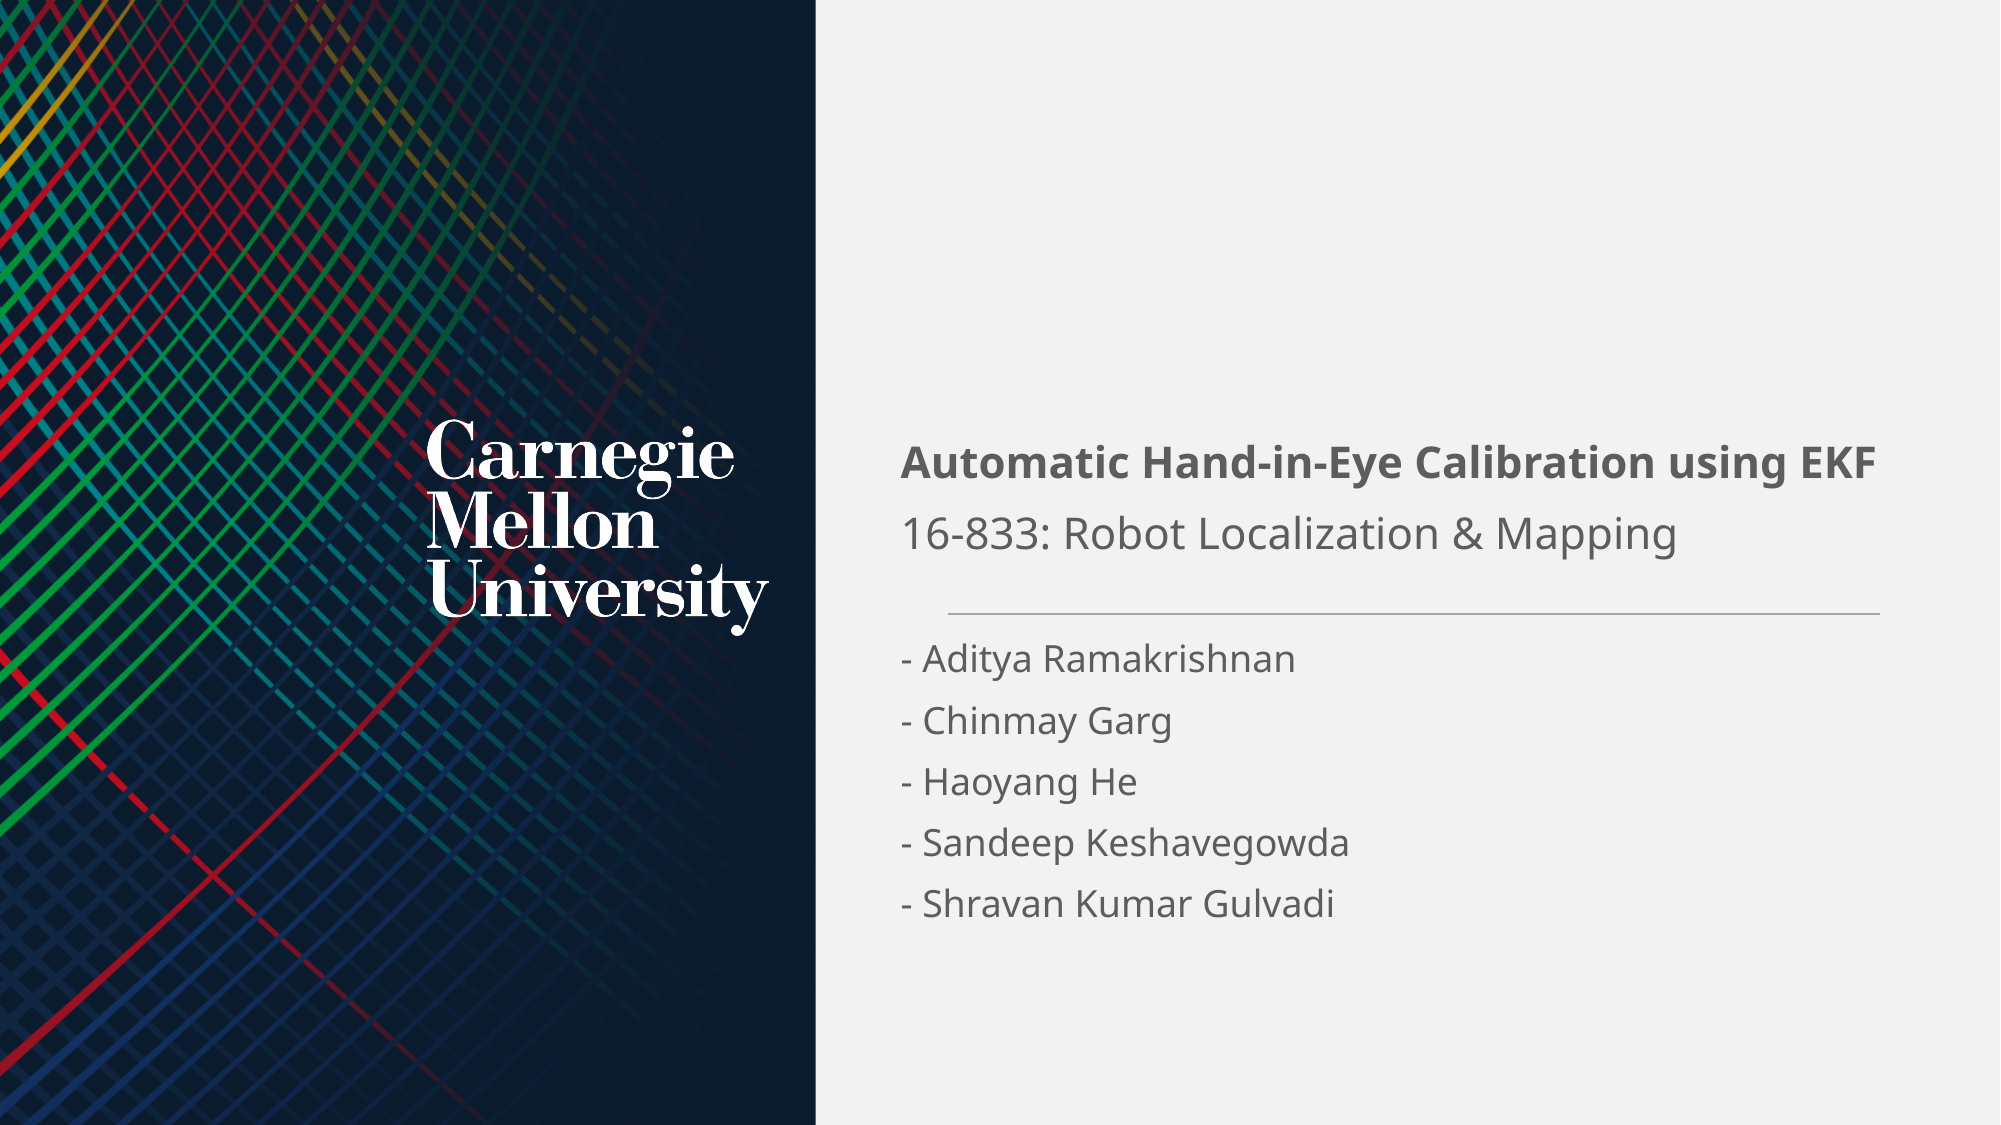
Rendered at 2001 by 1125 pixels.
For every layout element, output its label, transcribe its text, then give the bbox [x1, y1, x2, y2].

picture [0, 0, 815, 1125]
list Automatic Hand-in-Eye Calibration using EKF 16-833: Robot Localization & Mapping - Aditya Ramakrishnan - Chinmay Garg - Haoyang He - Sandeep Keshavegowda - Shravan Kumar Gulvadi [893, 392, 2000, 1125]
